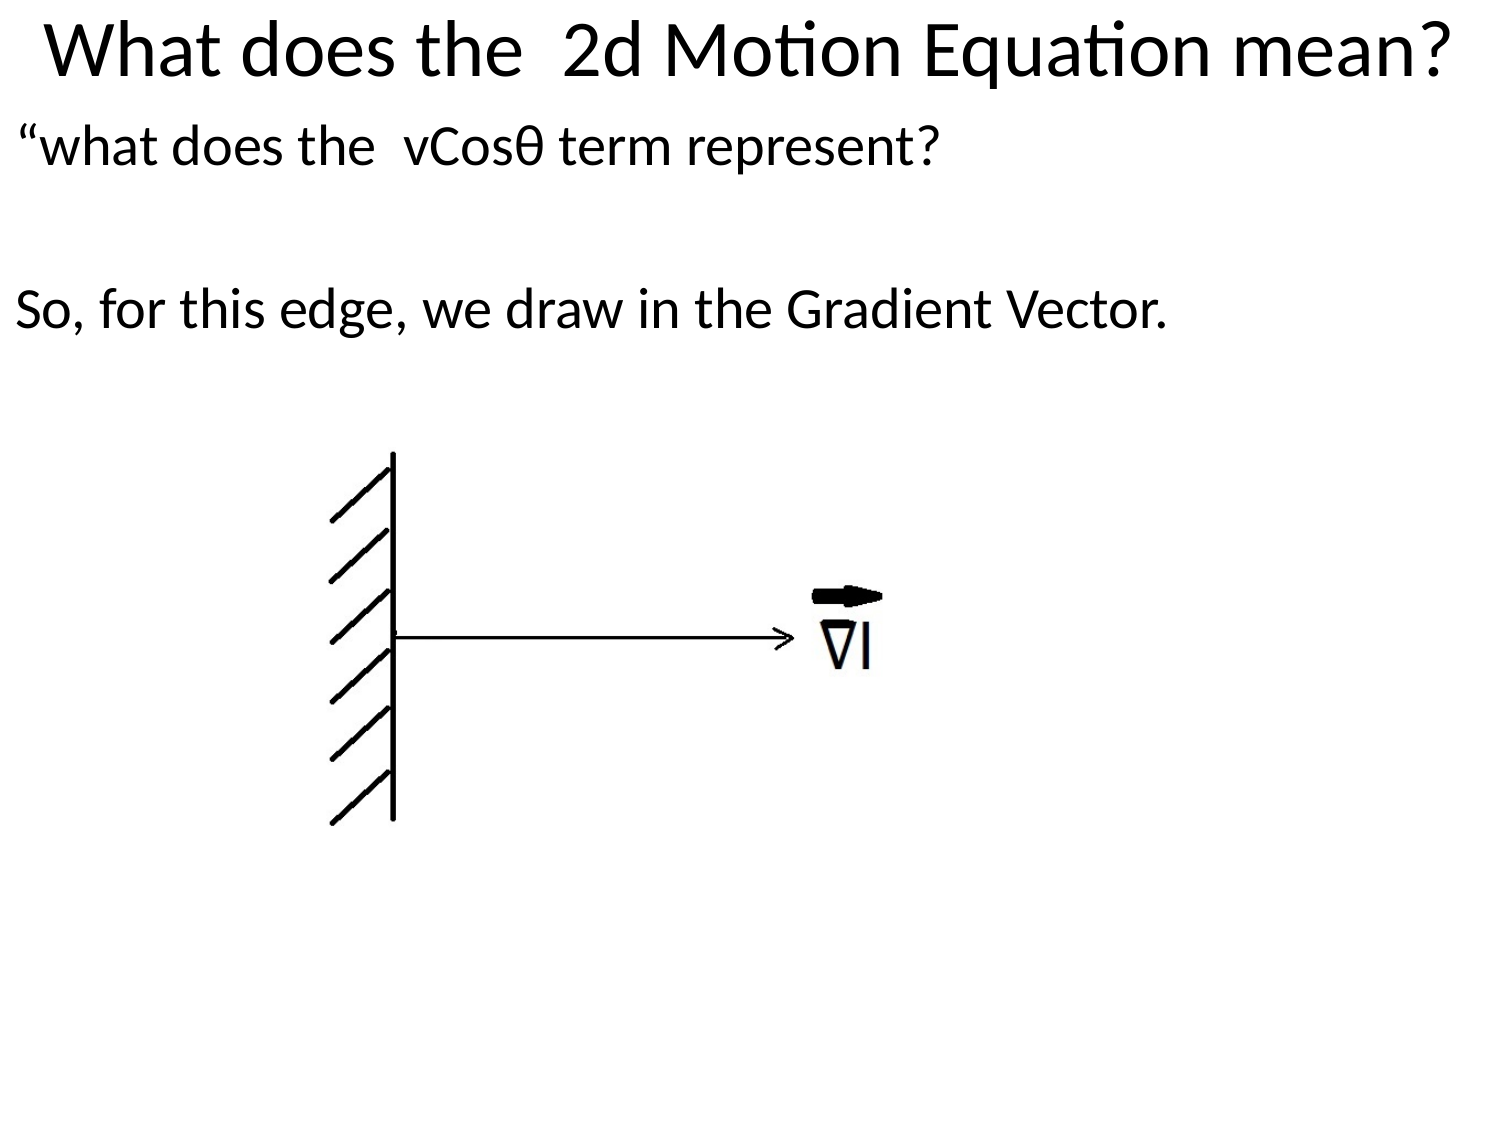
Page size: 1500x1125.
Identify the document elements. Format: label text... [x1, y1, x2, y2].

title What does the 2d Motion Equation mean? [0, 0, 1500, 99]
picture [0, 412, 1500, 1030]
list “what does the vCosθ term represent? So, for this edge, we draw in the Gradient Vector. [0, 99, 1500, 411]
